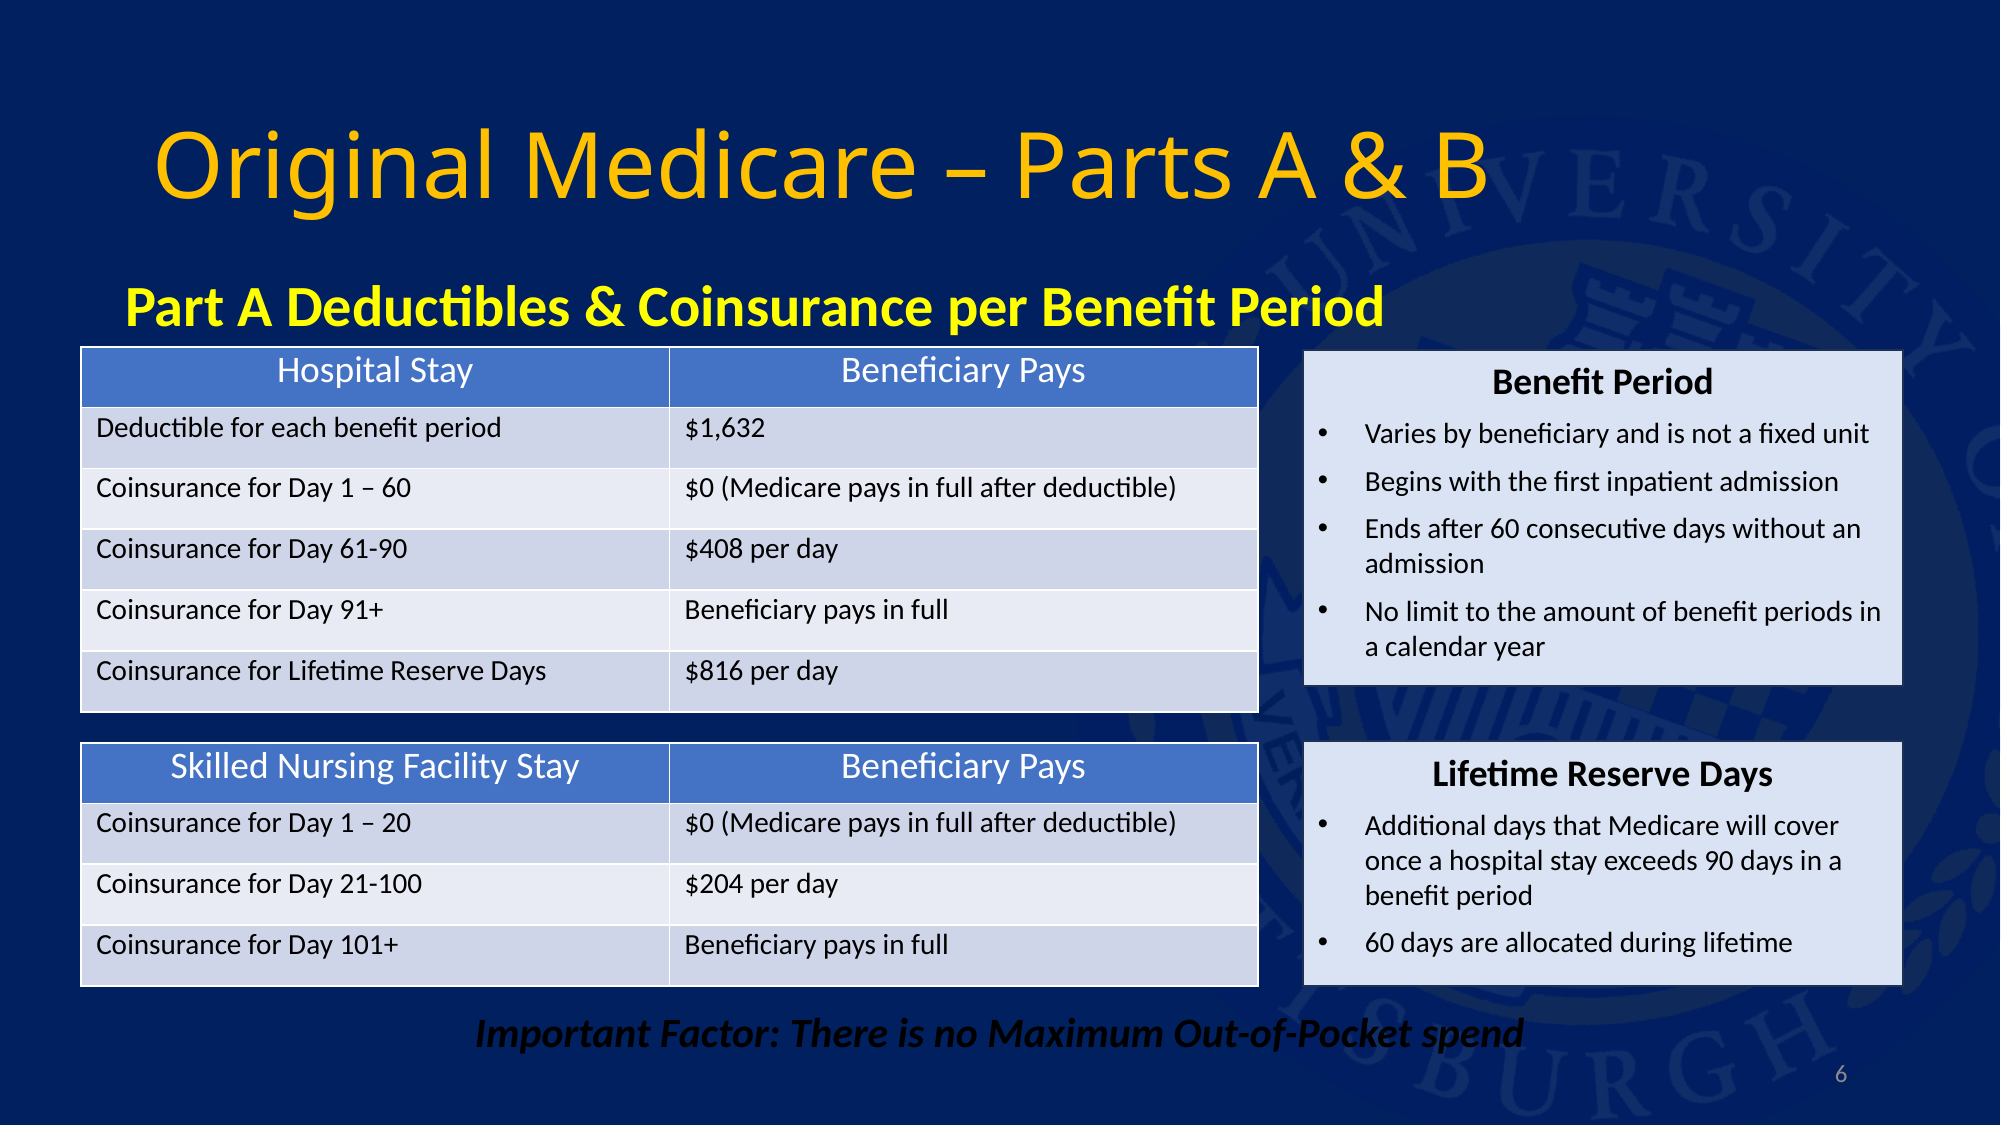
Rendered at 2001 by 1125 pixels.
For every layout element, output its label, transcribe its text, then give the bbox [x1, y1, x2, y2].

table_header Beneficiary Pays [670, 348, 1257, 407]
table_cell $0 (Medicare pays in full after deductible) [670, 469, 1257, 528]
text_box Lifetime Reserve Days Additional days that Medicare will cover once a hospital stay exceeds 90 days in a benefit period 60 days are allocated during lifetime [1302, 740, 1904, 987]
text_box Part A Deductibles & Coinsurance per Benefit Period [110, 260, 1887, 346]
table_header Hospital Stay [82, 348, 669, 407]
table_cell Coinsurance for Day 91+ [82, 591, 669, 650]
table_cell Beneficiary pays in full [670, 926, 1257, 985]
table_cell Coinsurance for Lifetime Reserve Days [82, 652, 669, 711]
table_cell Coinsurance for Day 1 – 20 [82, 804, 669, 863]
table_cell Coinsurance for Day 61-90 [82, 530, 669, 589]
table_cell Beneficiary pays in full [670, 591, 1257, 650]
table_header Beneficiary Pays [670, 744, 1257, 803]
table_cell $0 (Medicare pays in full after deductible) [670, 804, 1257, 863]
table_cell Coinsurance for Day 21-100 [82, 865, 669, 924]
table_header Skilled Nursing Facility Stay [82, 744, 669, 803]
table_cell Deductible for each benefit period [82, 408, 669, 468]
table_cell $816 per day [670, 652, 1257, 711]
text_box Benefit Period Varies by beneficiary and is not a fixed unit Begins with the first inpatient admission Ends after 60 consecutive days without an admission No limit to the amount of benefit periods in a calendar year [1302, 349, 1904, 687]
table_cell $1,632 [670, 408, 1257, 468]
table_cell $204 per day [670, 865, 1257, 924]
text_box Important Factor: There is no Maximum Out-of-Pocket spend [334, 998, 1666, 1063]
table_cell Coinsurance for Day 101+ [82, 926, 669, 985]
slide_number 6 [1412, 1042, 1863, 1103]
table_cell Coinsurance for Day 1 – 60 [82, 469, 669, 528]
title Original Medicare – Parts A & B [137, 59, 1863, 260]
table_cell $408 per day [670, 530, 1257, 589]
